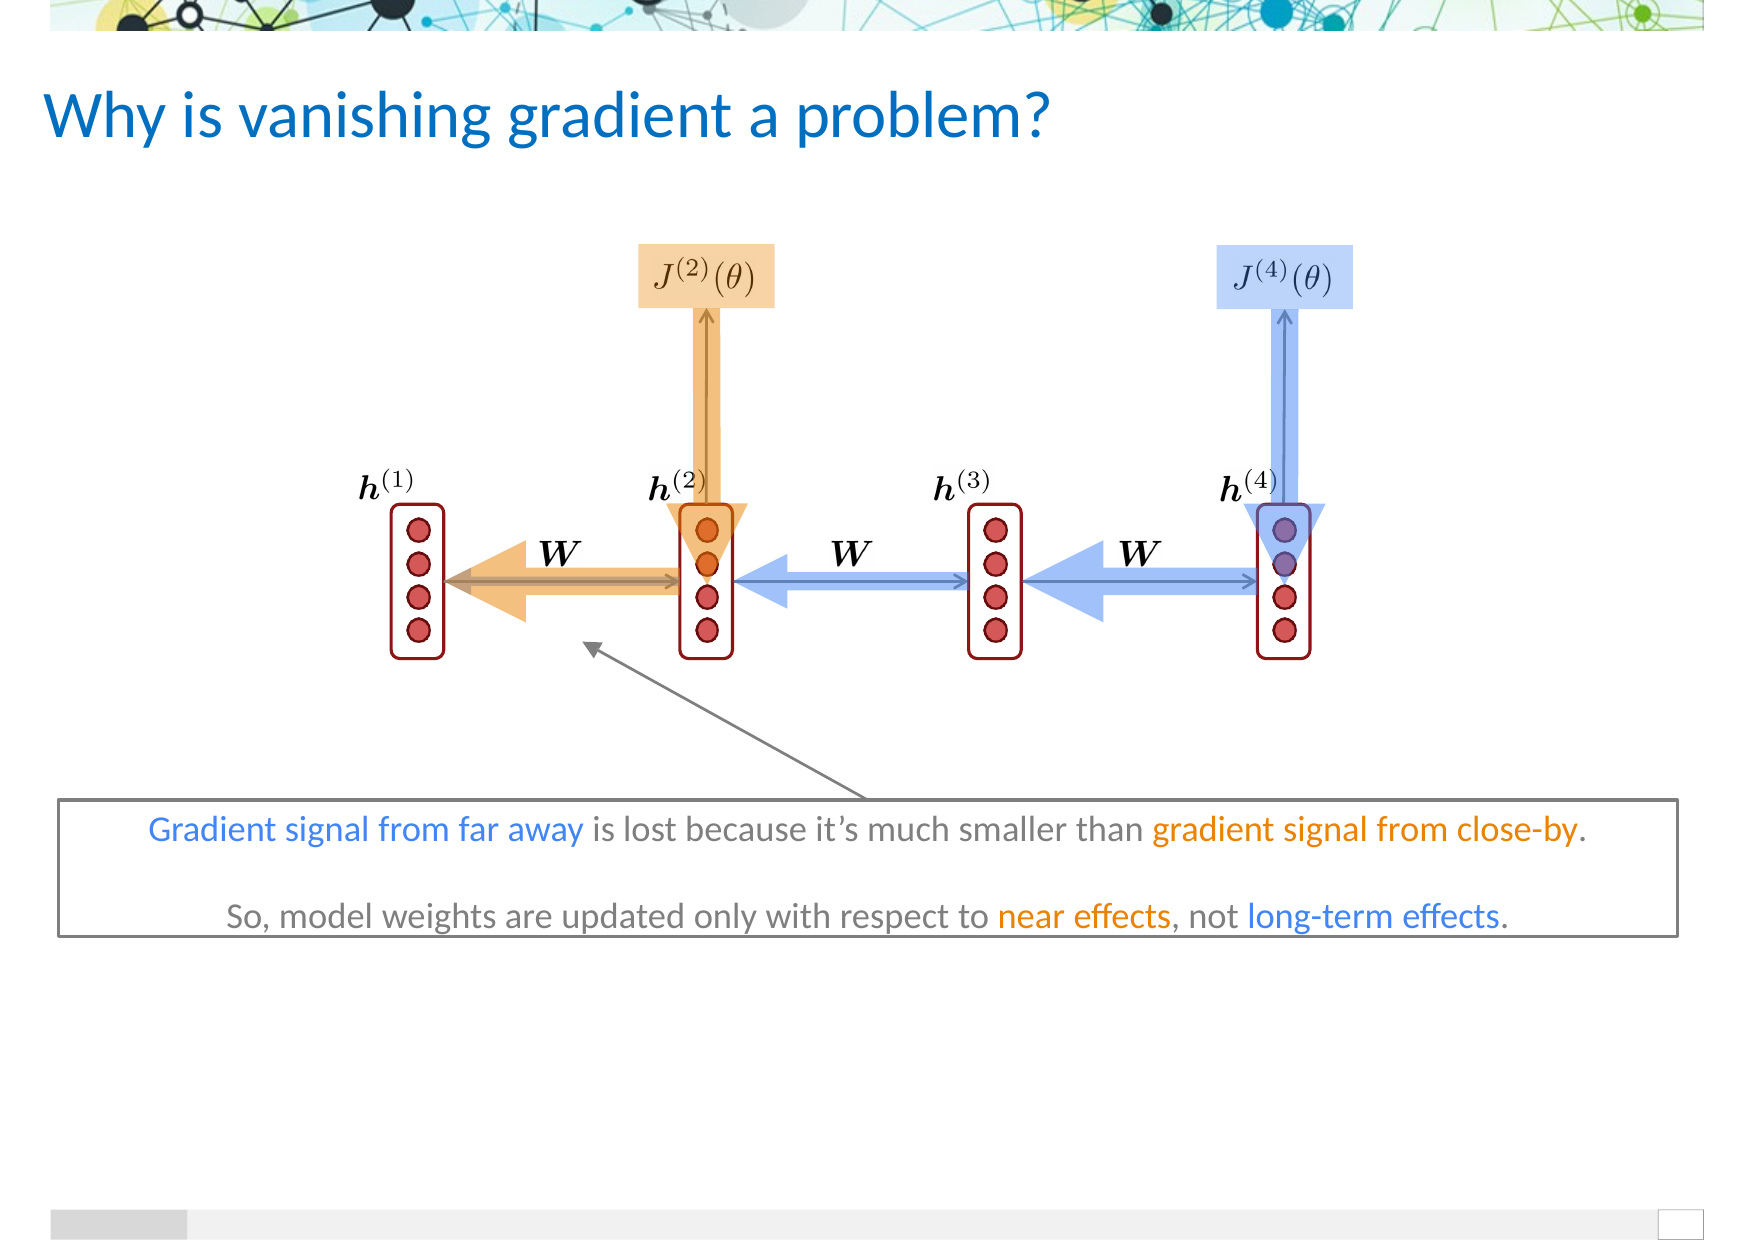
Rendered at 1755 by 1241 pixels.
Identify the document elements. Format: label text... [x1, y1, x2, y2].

text_box [628, 669, 869, 802]
picture [50, 0, 1704, 31]
picture [358, 466, 389, 500]
text_box Gradient signal from far away is lost because it’s much smaller than gradient signal from close-by. So, model weights are updated only with respect to near effects, not long-term effects. [58, 800, 1678, 937]
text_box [389, 243, 1354, 661]
text_box Why is vanishing gradient a problem? [43, 70, 1615, 151]
